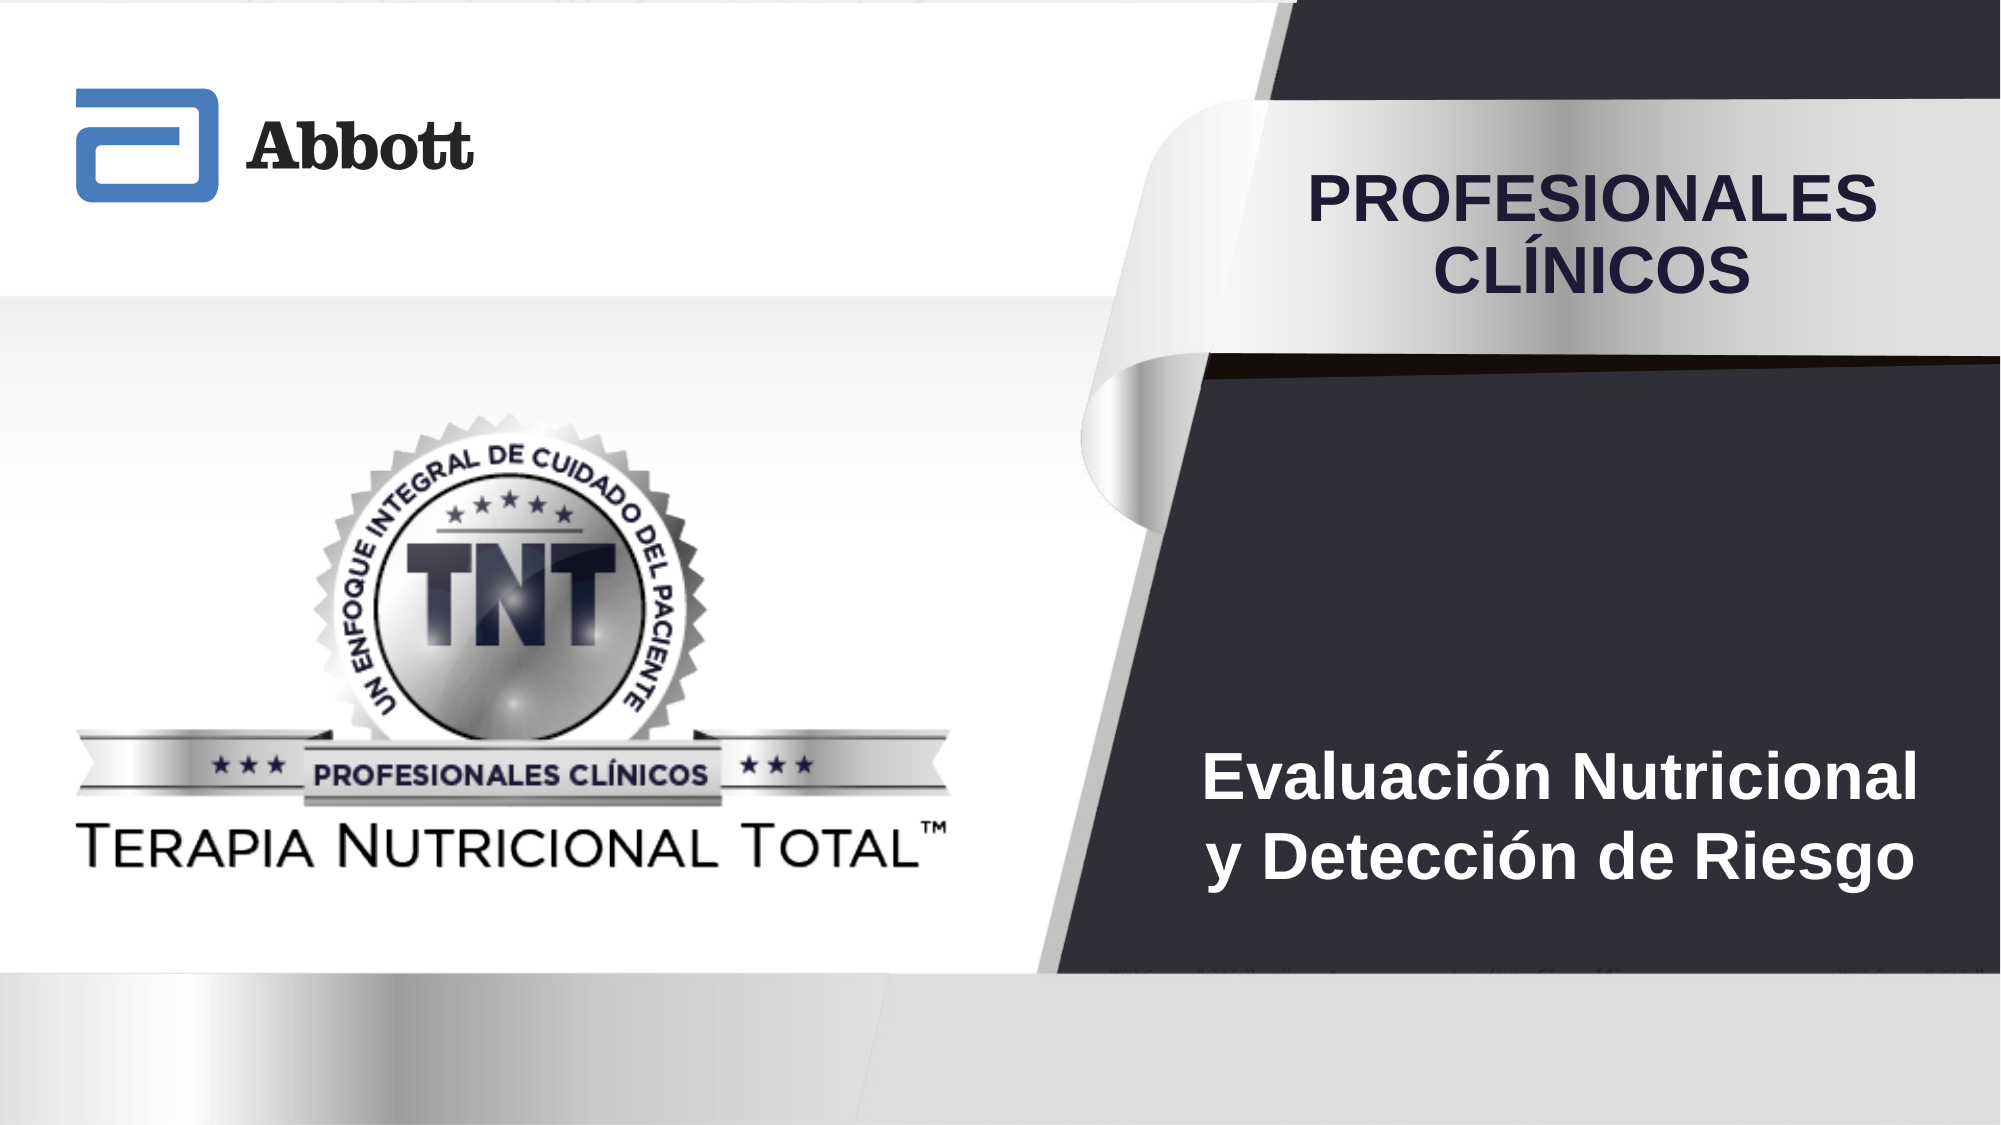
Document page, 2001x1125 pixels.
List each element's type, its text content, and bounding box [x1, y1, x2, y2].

title PROFESIONALES CLÍNICOS [1103, 143, 2000, 316]
subtitle Evaluación Nutricional y Detección de Riesgo [1171, 676, 1951, 949]
picture [0, 0, 2001, 1125]
